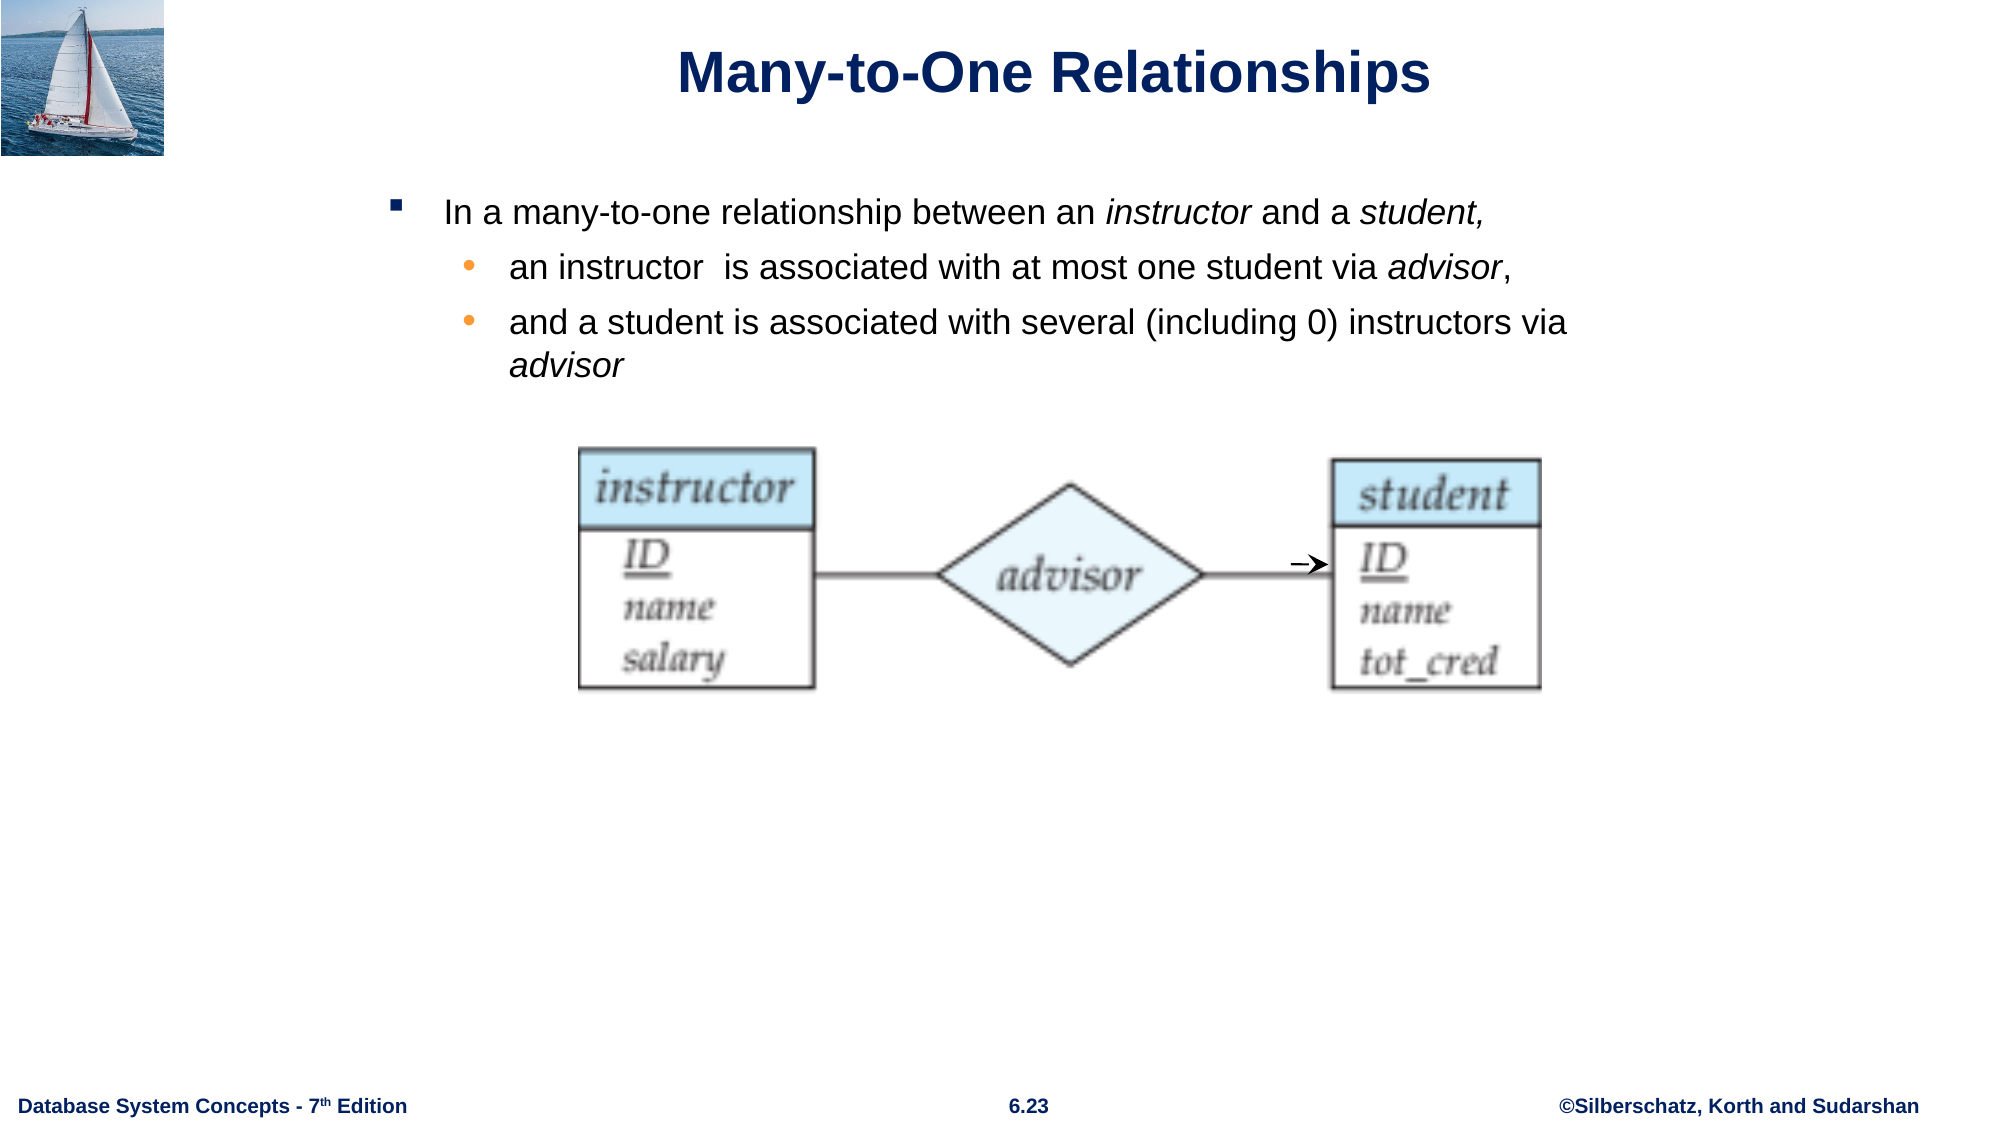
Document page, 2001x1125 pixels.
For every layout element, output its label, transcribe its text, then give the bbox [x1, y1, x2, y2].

list In a many-to-one relationship between an instructor and a student, an instructor is associated with at most one student via advisor, and a student is associated with several (including 0) instructors via advisor [372, 181, 1644, 480]
title Many-to-One Relationships [389, 36, 1722, 113]
picture [1, 0, 164, 156]
picture [577, 416, 1543, 715]
